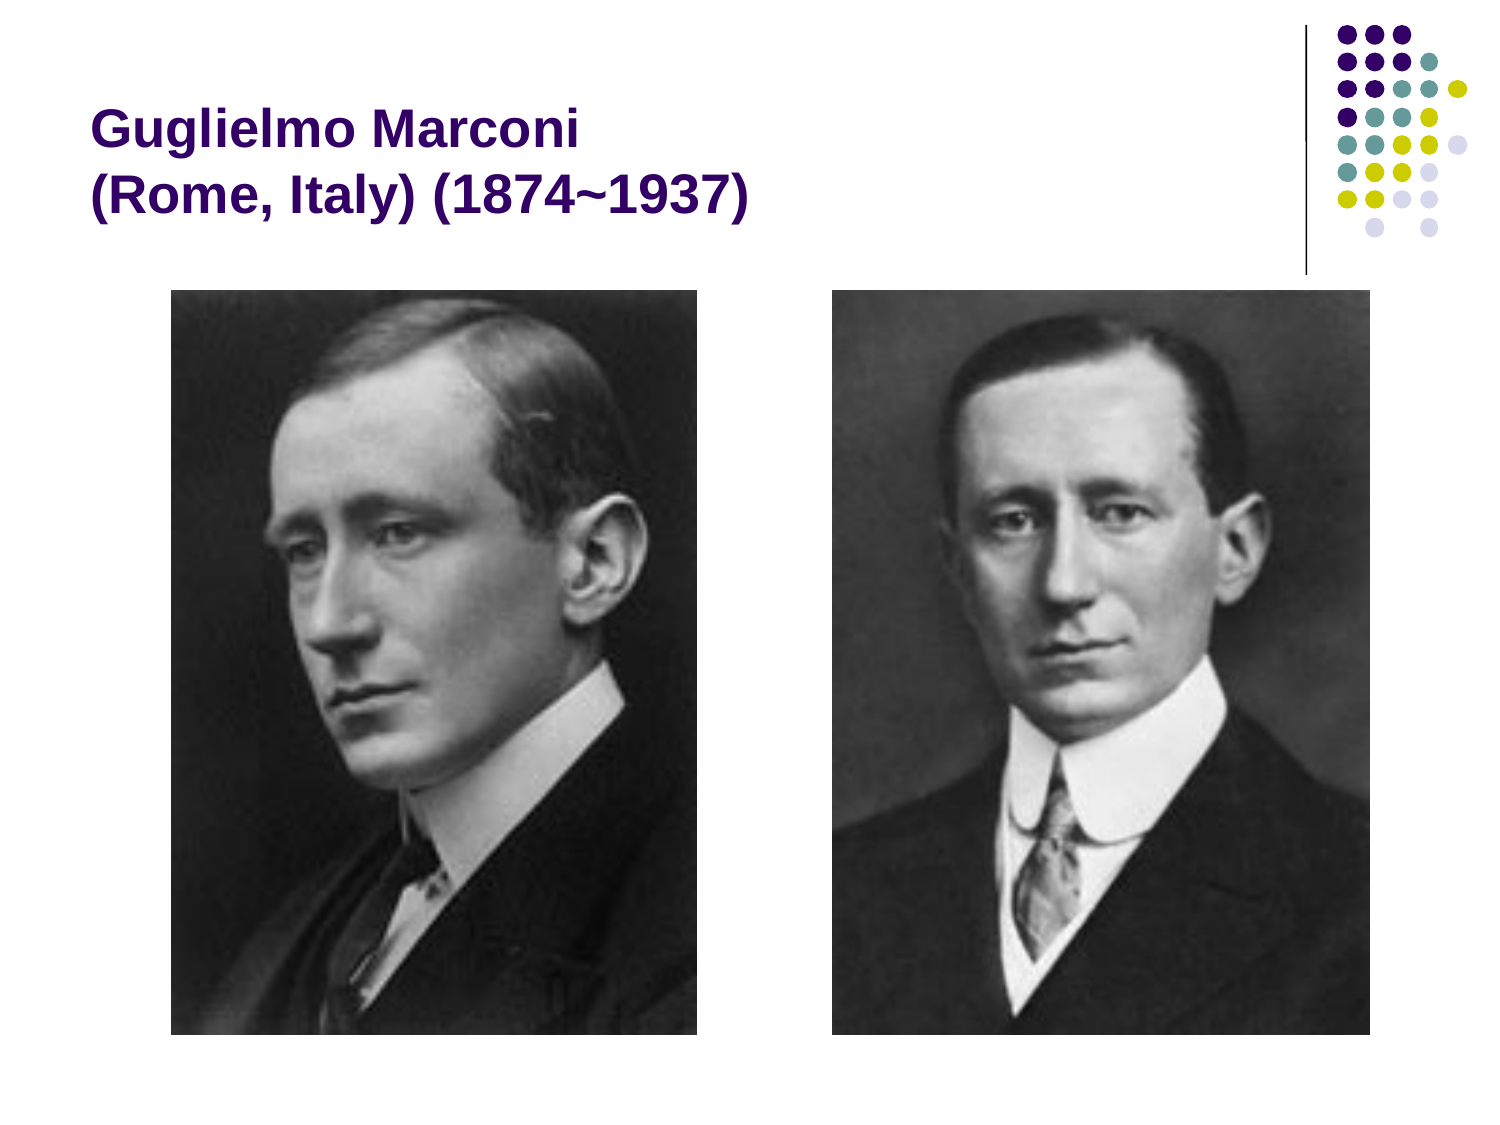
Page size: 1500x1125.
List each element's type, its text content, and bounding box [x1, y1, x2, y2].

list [832, 290, 1370, 1036]
title Guglielmo Marconi (Rome, Italy) (1874~1937) [75, 20, 1313, 233]
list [170, 290, 698, 1036]
